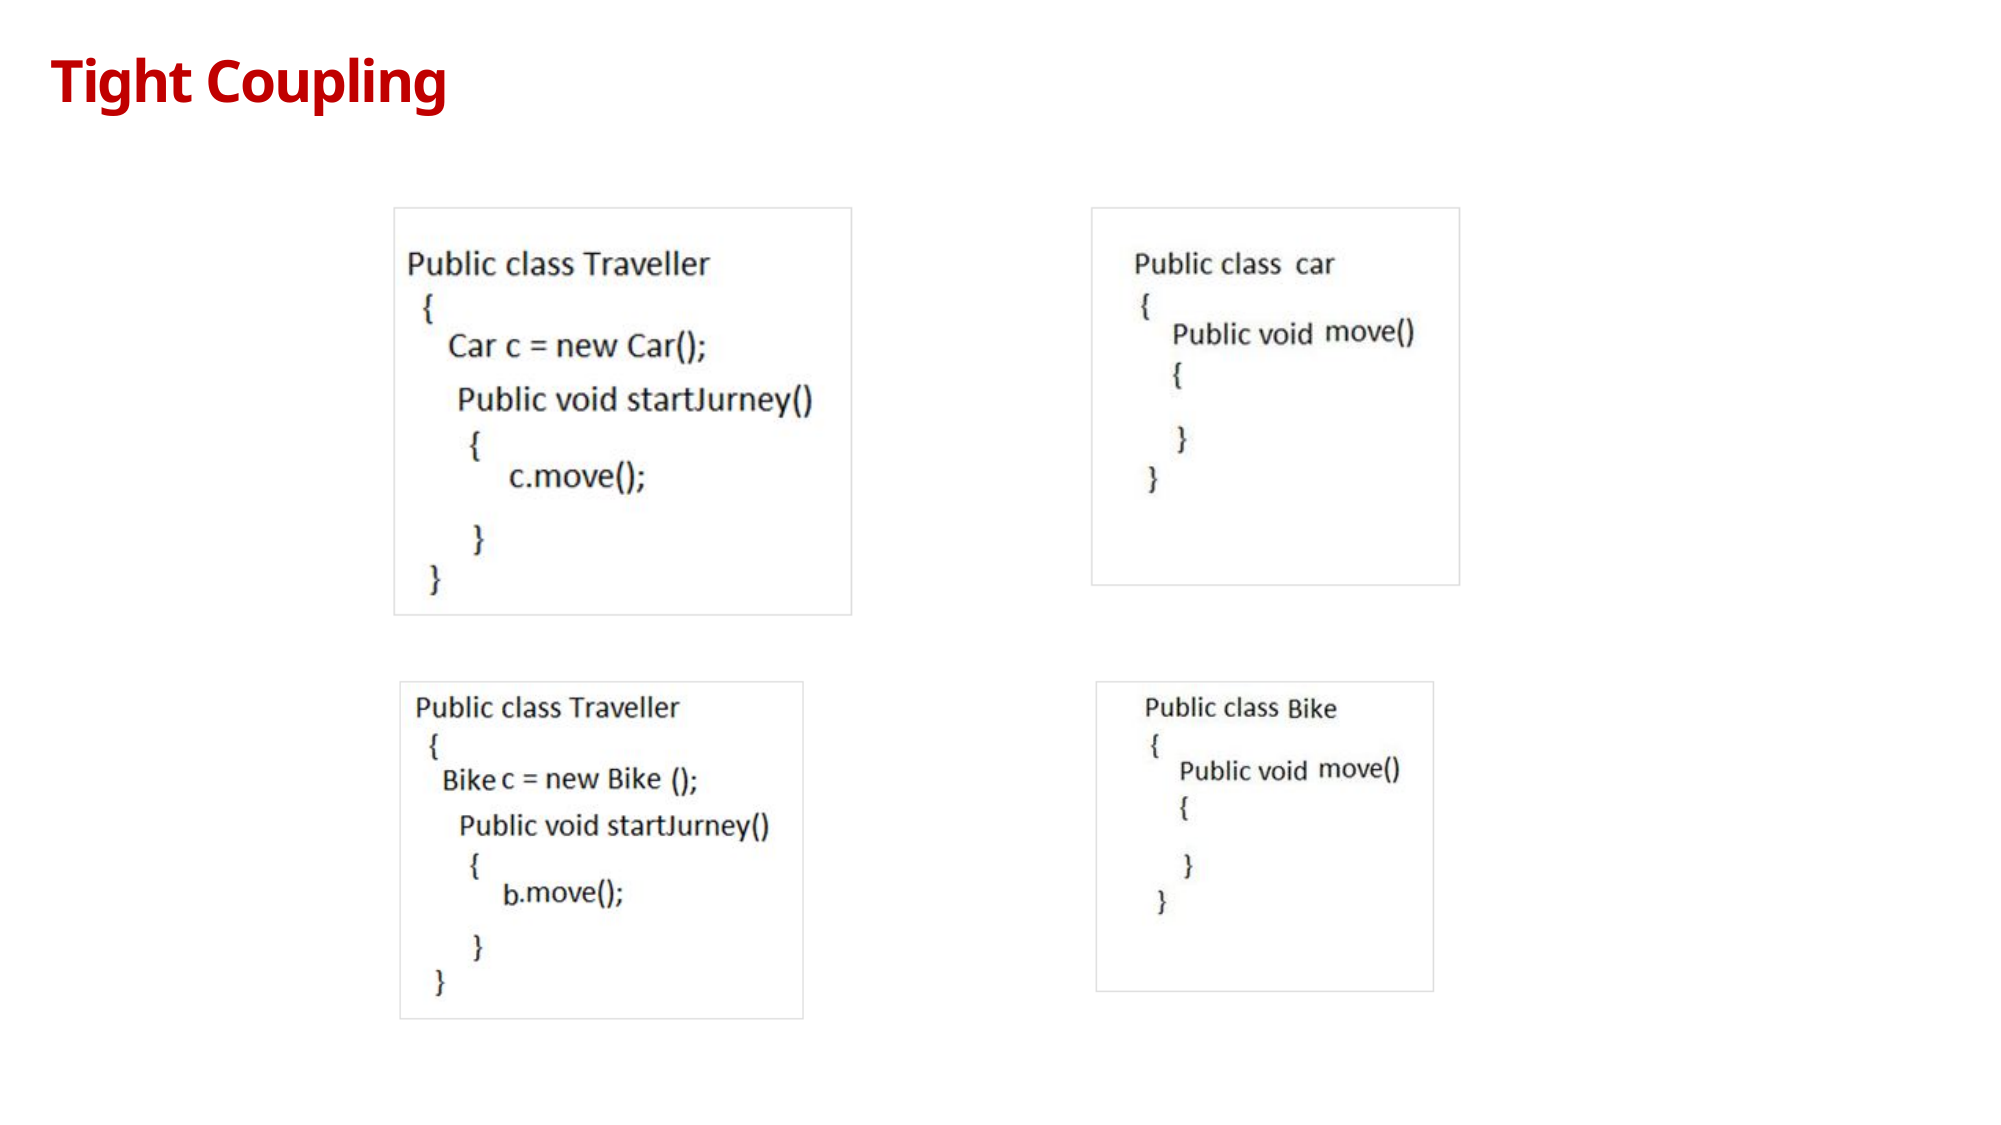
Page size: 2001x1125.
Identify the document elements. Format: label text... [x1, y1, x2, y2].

picture [338, 658, 1448, 1021]
text_box Tight Coupling [50, 44, 1213, 115]
picture [312, 176, 1536, 638]
